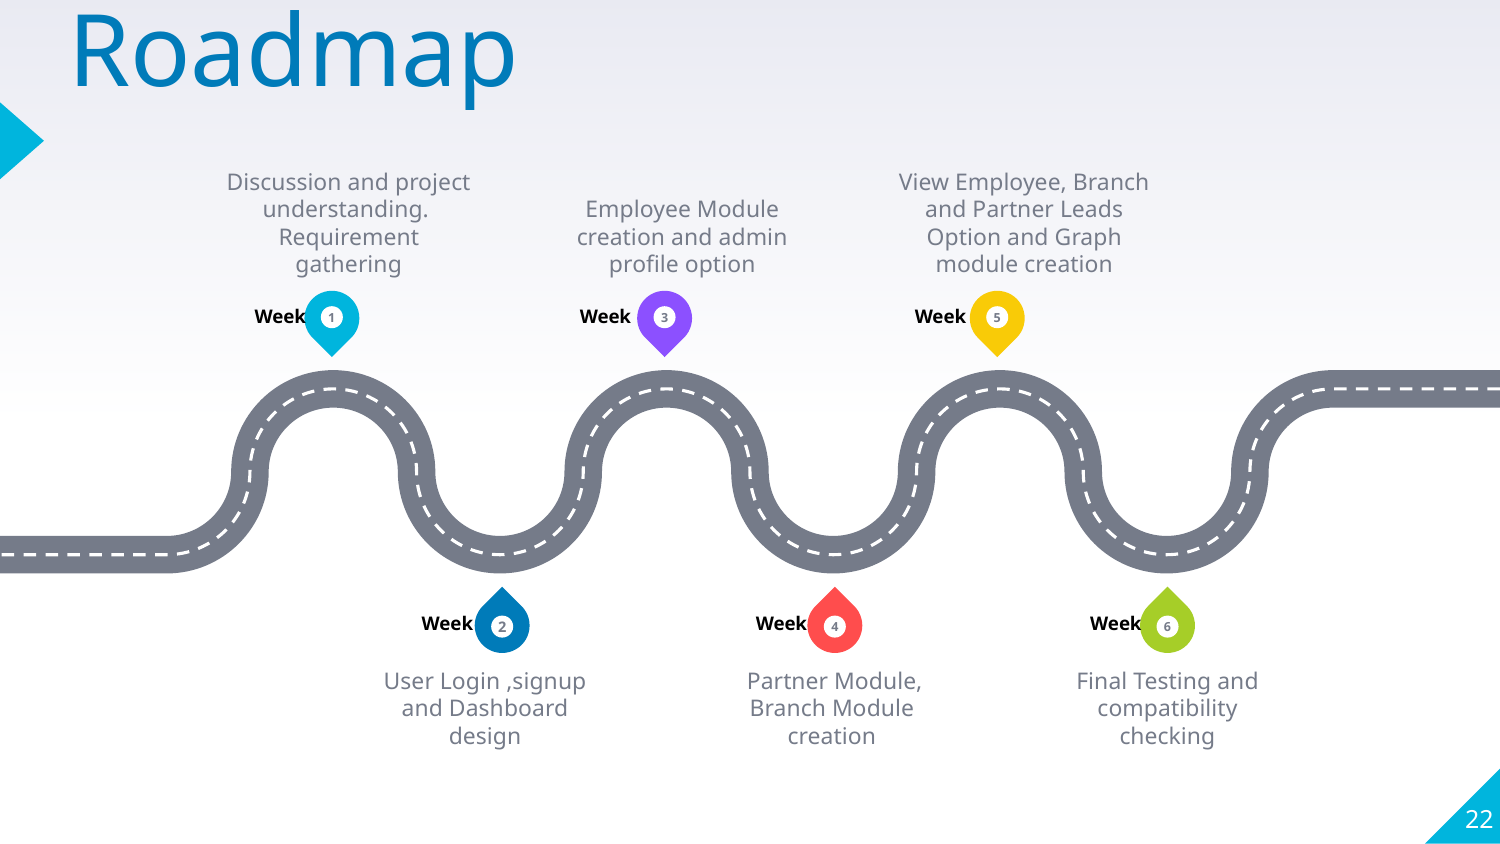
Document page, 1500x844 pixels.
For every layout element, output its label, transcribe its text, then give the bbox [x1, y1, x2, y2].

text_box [958, 279, 1037, 358]
text_box Week [1075, 600, 1123, 646]
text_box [292, 279, 371, 358]
text_box Employee Module creation and admin profile option [553, 164, 811, 278]
text_box Week [899, 293, 953, 339]
text_box View Employee, Branch and Partner Leads Option and Graph module creation [891, 164, 1157, 278]
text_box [625, 279, 704, 358]
text_box Partner Module, Branch Module creation [729, 666, 941, 755]
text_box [1128, 586, 1207, 665]
text_box Week [239, 293, 287, 339]
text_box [795, 586, 874, 665]
slide_number ‹#› [1418, 760, 1494, 838]
title Roadmap [68, 9, 994, 122]
text_box User Login ,signup and Dashboard design [362, 666, 608, 779]
text_box Final Testing and compatibility checking [1062, 666, 1273, 755]
text_box Week [406, 600, 458, 646]
text_box Discussion and project understanding. Requirement gathering [226, 111, 472, 278]
text_box [0, 388, 1500, 555]
text_box Week [740, 600, 790, 646]
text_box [463, 586, 542, 665]
text_box Week [564, 293, 620, 339]
